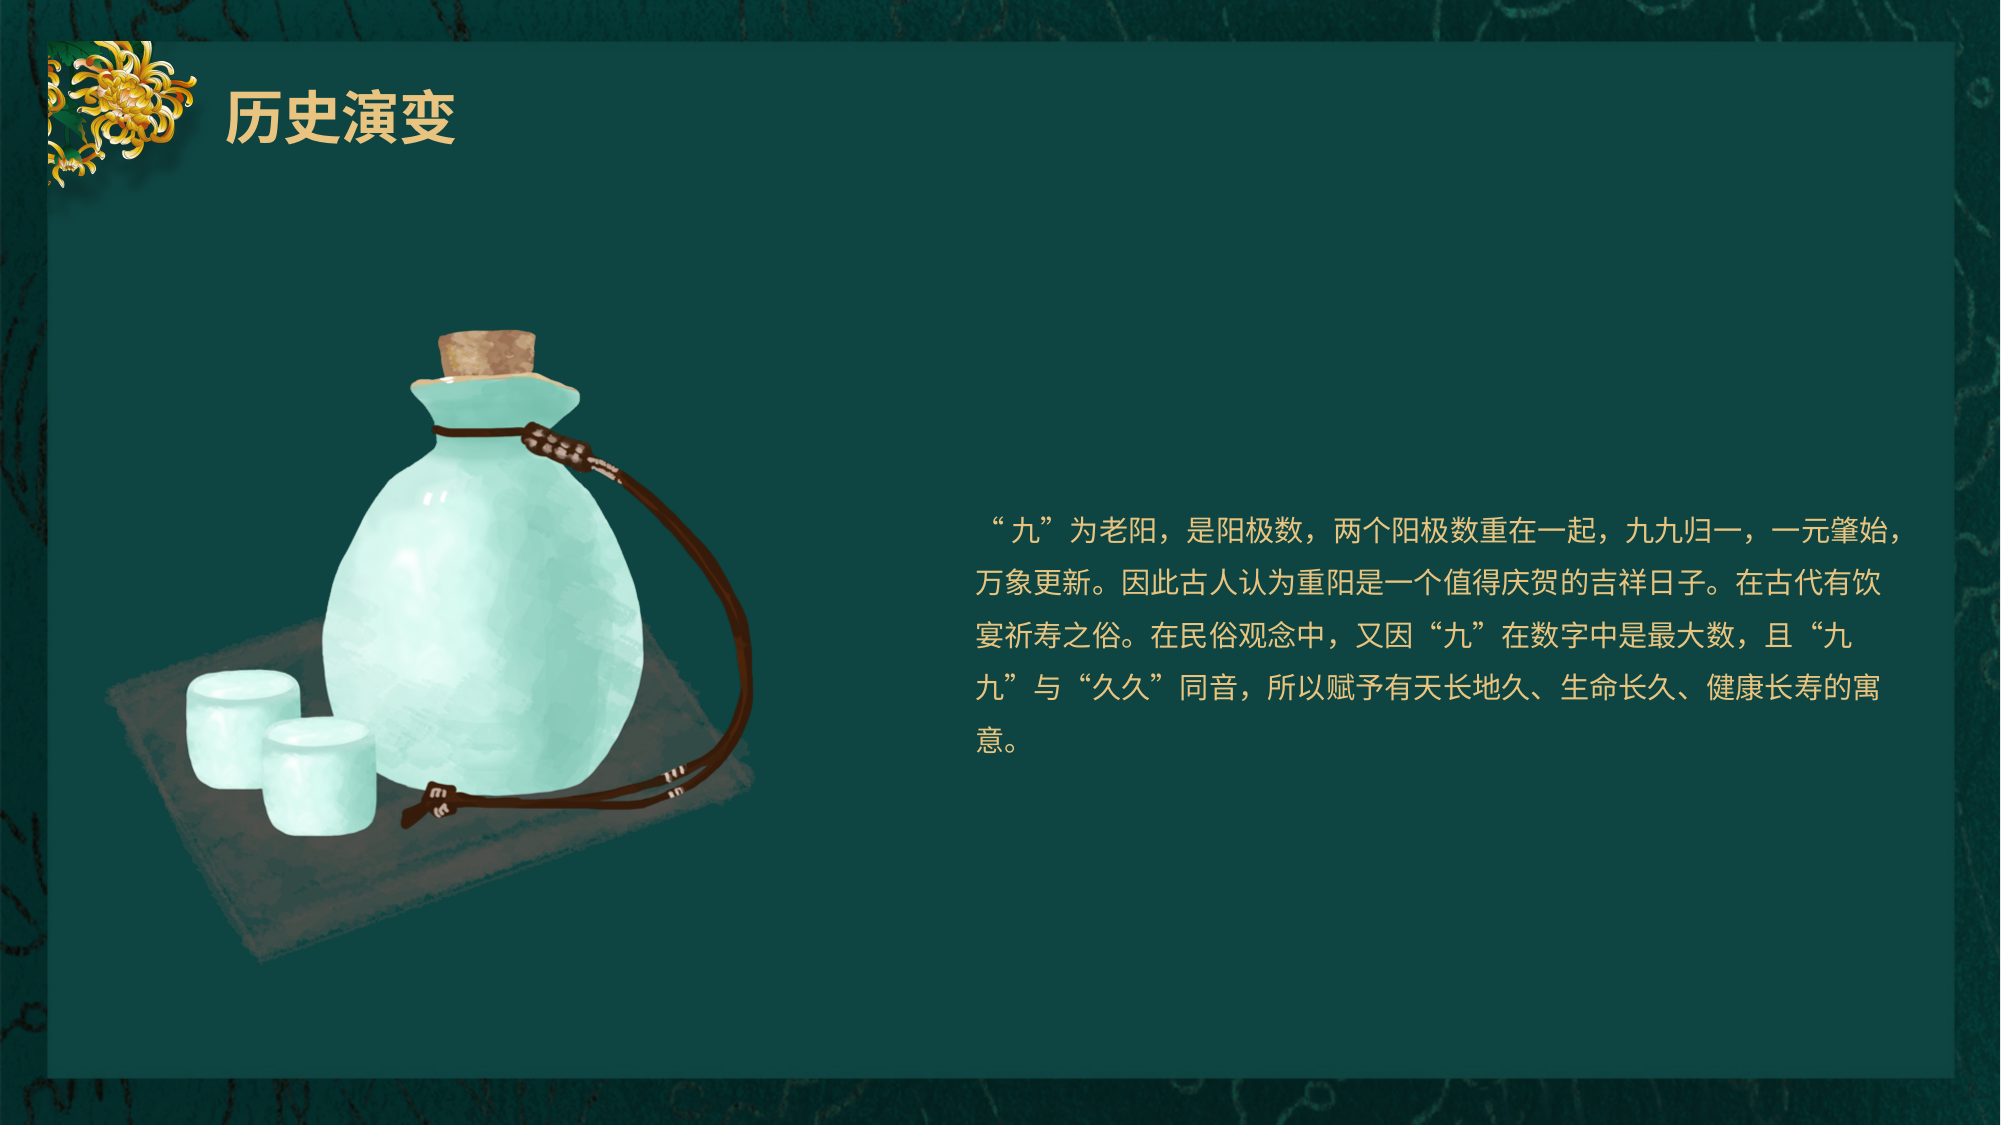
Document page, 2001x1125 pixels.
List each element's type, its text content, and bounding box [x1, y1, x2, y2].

picture [0, 0, 2001, 1125]
text_box 历史演变 [210, 73, 473, 159]
text_box “九”为老阳，是阳极数，两个阳极数重在一起，九九归一，一元肇始，万象更新。因此古人认为重阳是一个值得庆贺的吉祥日子。在古代有饮宴祈寿之俗。在民俗观念中，又因“九”在数字中是最大数，且“九九”与“久久”同音，所以赋予有天长地久、生命长久、健康长寿的寓意。 [960, 487, 1917, 765]
